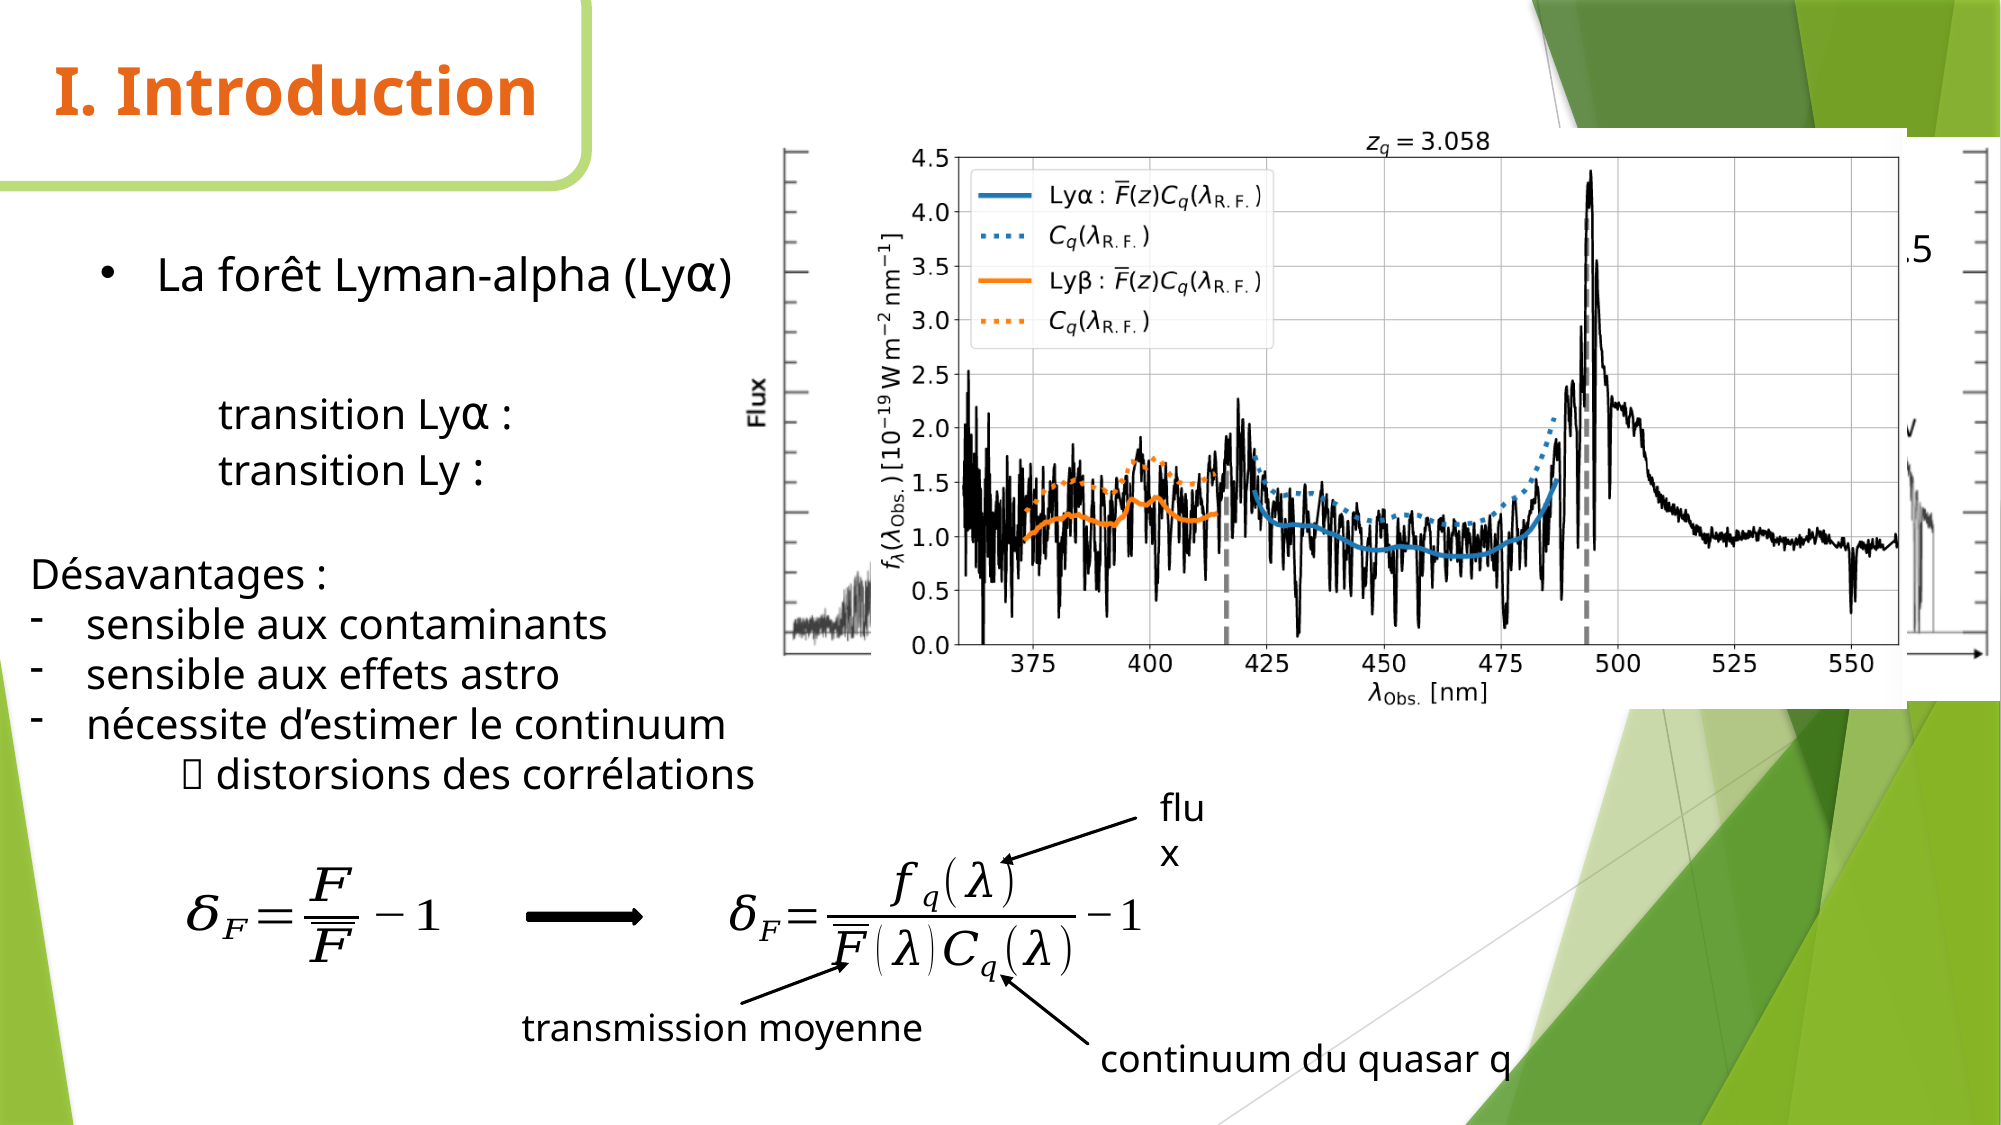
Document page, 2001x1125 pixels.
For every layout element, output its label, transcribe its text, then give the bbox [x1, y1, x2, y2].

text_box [999, 973, 1089, 1045]
text_box transmission moyenne [506, 996, 939, 1056]
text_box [738, 137, 866, 701]
text_box flux [1145, 776, 1240, 882]
text_box [0, 0, 589, 188]
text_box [999, 817, 1137, 864]
text_box Désavantages : sensible aux contaminants sensible aux effets astro nécessite d’estimer le continuum  distorsions des corrélations [15, 539, 771, 805]
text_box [1912, 137, 2000, 701]
text_box La forêt Lyman-alpha (Ly⍺) [85, 234, 733, 309]
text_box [741, 962, 850, 1004]
text_box continuum du quasar q [1085, 1027, 1528, 1088]
picture [871, 128, 1908, 710]
text_box [526, 908, 643, 926]
